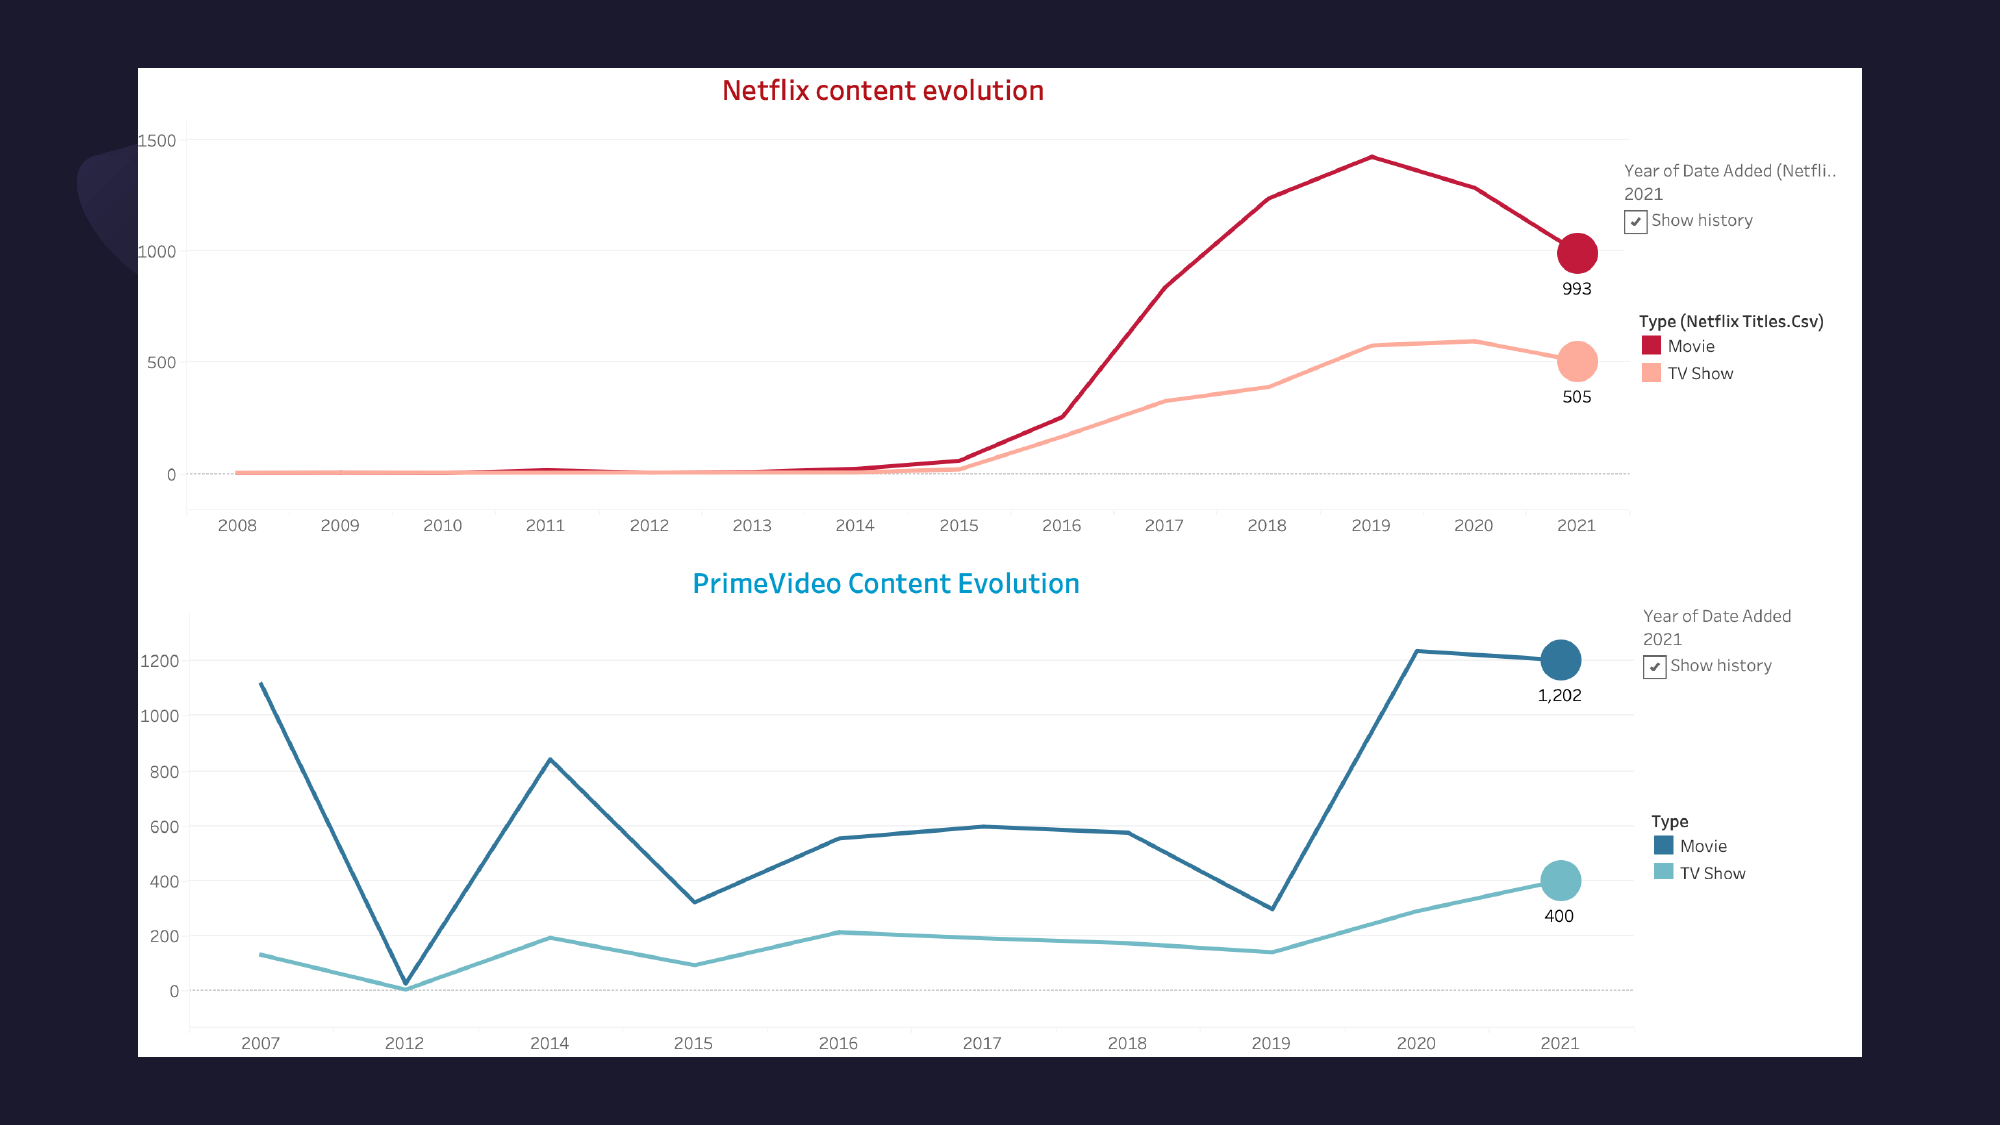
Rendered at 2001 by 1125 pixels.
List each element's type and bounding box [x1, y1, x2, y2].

picture [138, 68, 1862, 1057]
